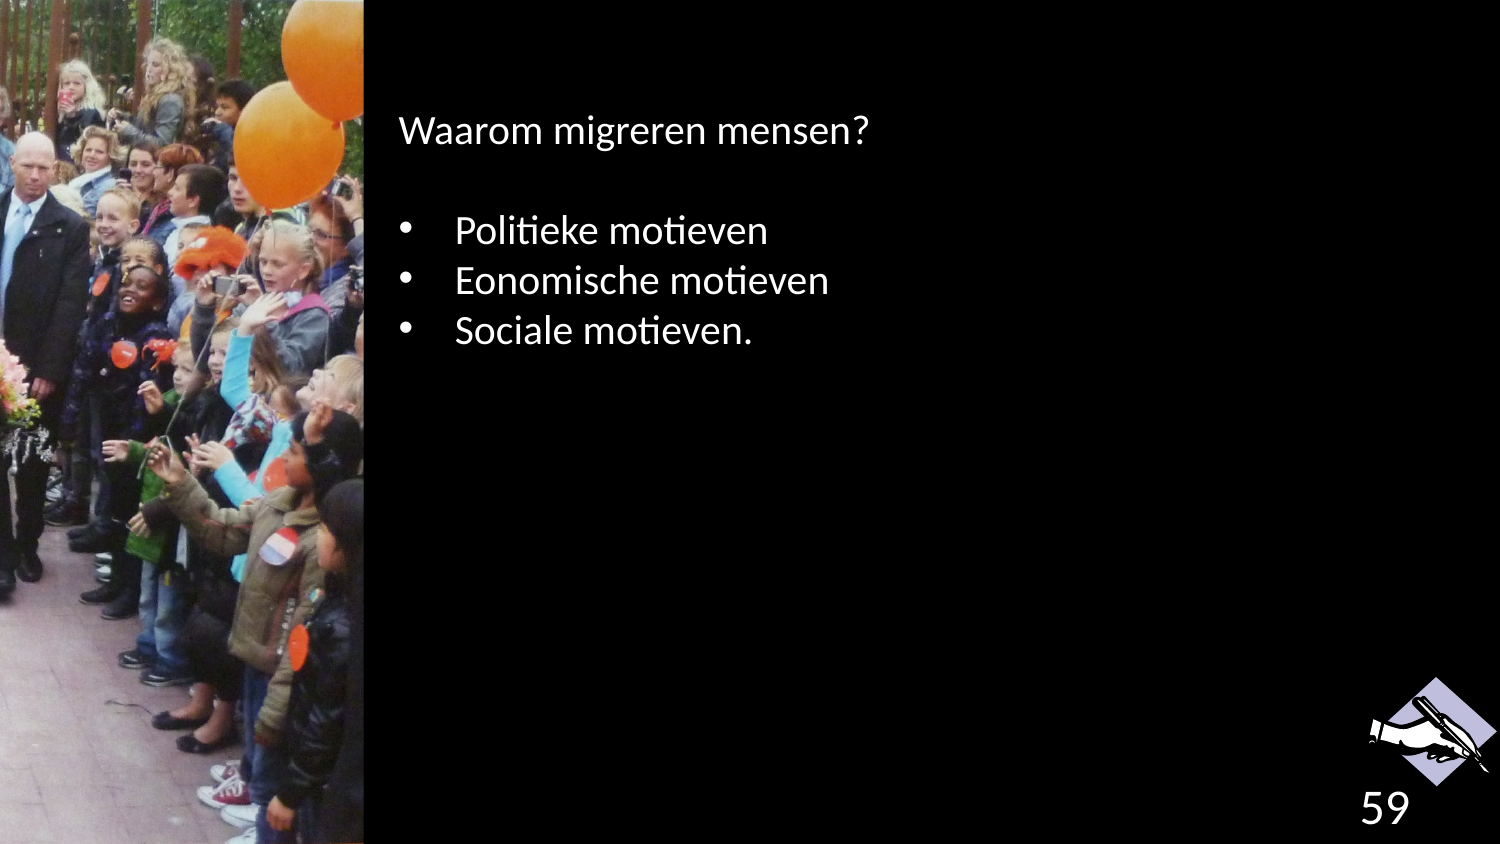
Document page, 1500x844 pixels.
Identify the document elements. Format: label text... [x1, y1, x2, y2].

text_box Waarom migreren mensen? Politieke motieven Eonomische motieven Sociale motieven. [383, 45, 1471, 661]
picture [0, 0, 364, 844]
picture [1362, 669, 1500, 794]
slide_number 59 [1074, 782, 1425, 827]
